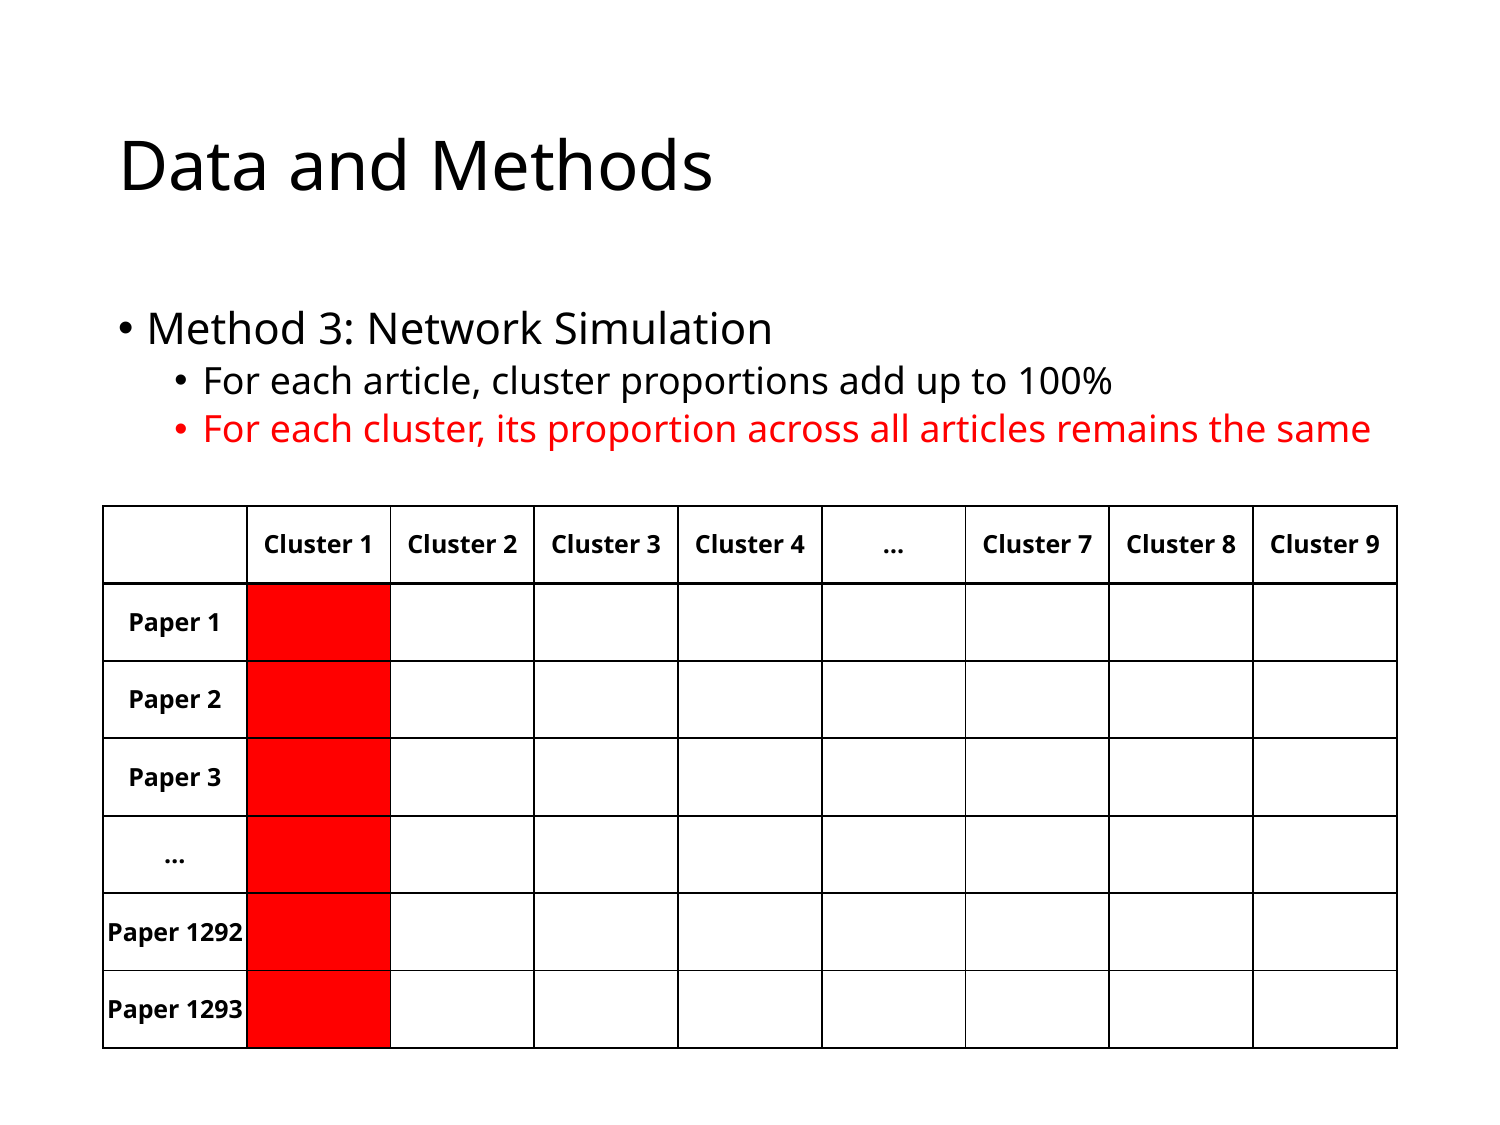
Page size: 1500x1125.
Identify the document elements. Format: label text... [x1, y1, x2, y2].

list Method 3: Network Simulation For each article, cluster proportions add up to 100% For each cluster, its proportion across all articles remains the same [103, 299, 1397, 505]
table_cell [679, 894, 821, 970]
table_cell [1254, 662, 1396, 737]
table_cell [391, 739, 533, 815]
table_cell [391, 585, 533, 660]
table_cell [1254, 817, 1396, 892]
table_header Cluster 3 [535, 507, 677, 582]
table_cell [1110, 817, 1252, 892]
table_cell Paper 3 [104, 739, 246, 815]
table_cell [1110, 894, 1252, 970]
table_cell [966, 739, 1108, 815]
table_cell [1254, 739, 1396, 815]
table_cell [391, 894, 533, 970]
table_header Cluster 9 [1254, 507, 1396, 582]
table_cell [679, 739, 821, 815]
table_header Cluster 4 [679, 507, 821, 582]
table_cell [966, 662, 1108, 737]
table_cell [535, 739, 677, 815]
table_cell [248, 739, 390, 815]
table_cell [823, 662, 965, 737]
table_cell [823, 739, 965, 815]
table_cell [823, 971, 965, 1047]
table_cell [679, 585, 821, 660]
table_cell … [104, 817, 246, 892]
table_cell [391, 662, 533, 737]
table_header Cluster 7 [966, 507, 1108, 582]
table_cell [1254, 894, 1396, 970]
table_cell [1254, 971, 1396, 1047]
table_cell [679, 817, 821, 892]
table_cell [1254, 585, 1396, 660]
table_header [104, 507, 246, 582]
table_cell [248, 662, 390, 737]
table_cell [679, 971, 821, 1047]
table_cell Paper 1292 [104, 894, 246, 970]
table_cell Paper 1293 [104, 971, 246, 1047]
table_header Cluster 1 [248, 507, 390, 582]
table_header Cluster 8 [1110, 507, 1252, 582]
table_cell [535, 817, 677, 892]
table_cell [391, 971, 533, 1047]
table_cell [966, 971, 1108, 1047]
title Data and Methods [103, 59, 1397, 278]
table_header Cluster 2 [391, 507, 533, 582]
table_cell [966, 585, 1108, 660]
table_cell [248, 971, 390, 1047]
table_cell [823, 894, 965, 970]
table_cell [535, 971, 677, 1047]
table_cell [823, 817, 965, 892]
table_cell [535, 585, 677, 660]
table_cell [248, 817, 390, 892]
table_cell [1110, 739, 1252, 815]
table_cell [535, 662, 677, 737]
table_cell [1110, 971, 1252, 1047]
table_cell [1110, 662, 1252, 737]
table_cell [535, 894, 677, 970]
table_cell [1110, 585, 1252, 660]
table_cell [823, 585, 965, 660]
table_cell [248, 585, 390, 660]
table_cell [966, 894, 1108, 970]
table_cell Paper 1 [104, 585, 246, 660]
table_cell [391, 817, 533, 892]
table_cell Paper 2 [104, 662, 246, 737]
table_cell [966, 817, 1108, 892]
table_cell [679, 662, 821, 737]
table_cell [248, 894, 390, 970]
table_header … [823, 507, 965, 582]
